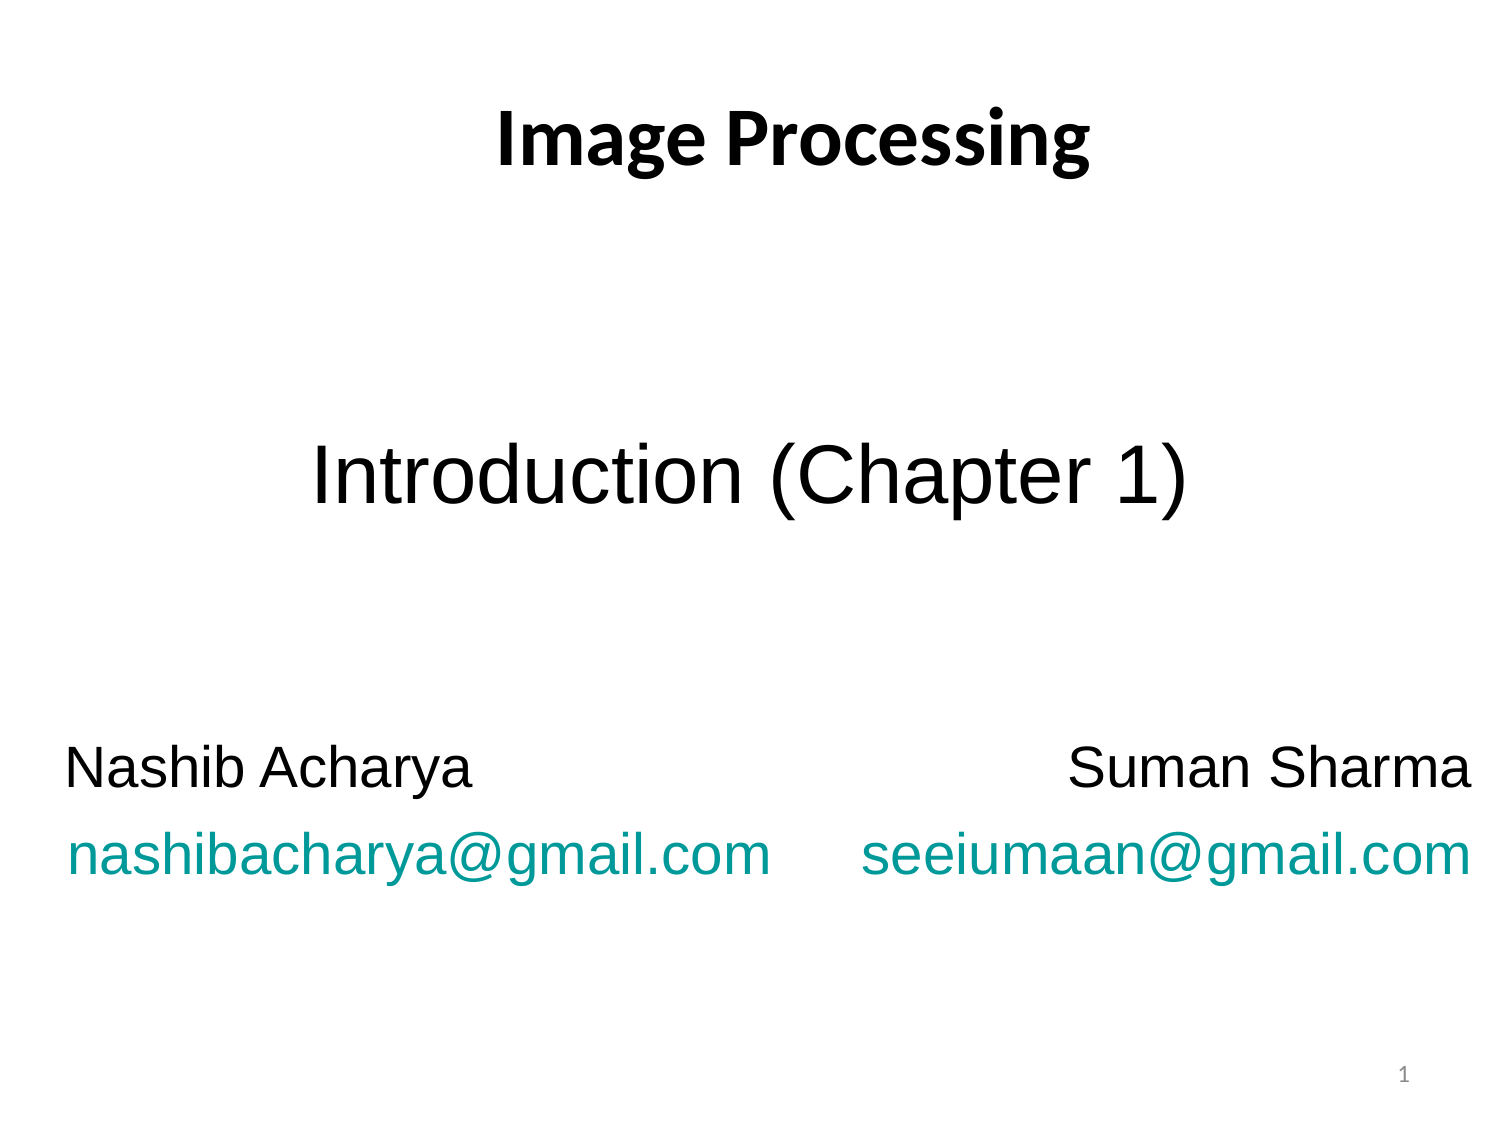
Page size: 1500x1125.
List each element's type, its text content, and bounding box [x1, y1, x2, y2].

text_box Nashib Acharya nashibacharya@gmail.com [49, 721, 788, 925]
text_box Suman Sharma seeiumaan@gmail.com [749, 721, 1488, 1013]
text_box Image Processing [199, 75, 1388, 190]
slide_number 1 [1074, 1042, 1425, 1103]
text_box Introduction (Chapter 1) [112, 312, 1388, 628]
